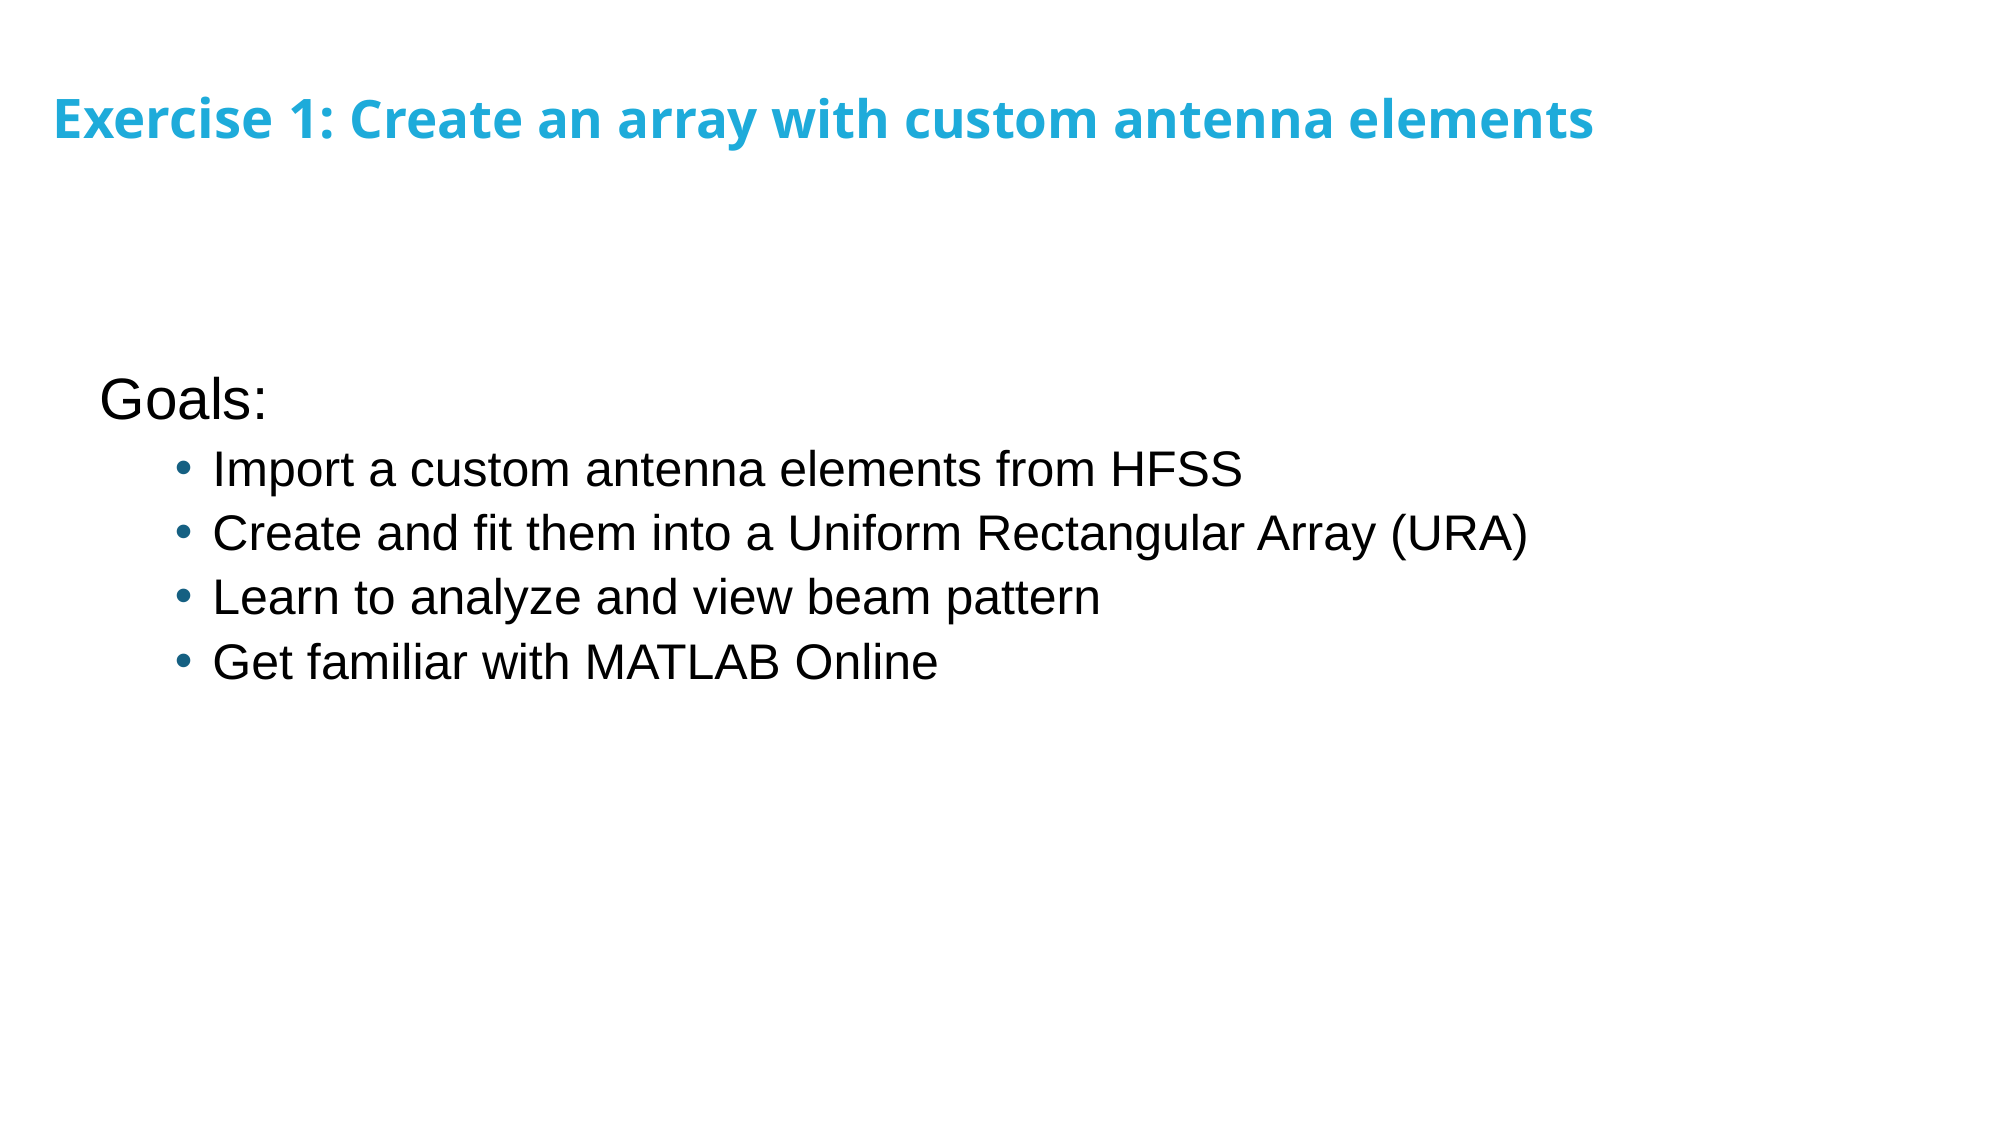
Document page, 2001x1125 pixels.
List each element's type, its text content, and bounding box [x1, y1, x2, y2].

list Goals: Import a custom antenna elements from HFSS Create and fit them into a Uniform Rectangular Array (URA) Learn to analyze and view beam pattern Get familiar with MATLAB Online [84, 362, 1810, 760]
title Exercise 1: Create an array with custom antenna elements [37, 56, 1903, 180]
